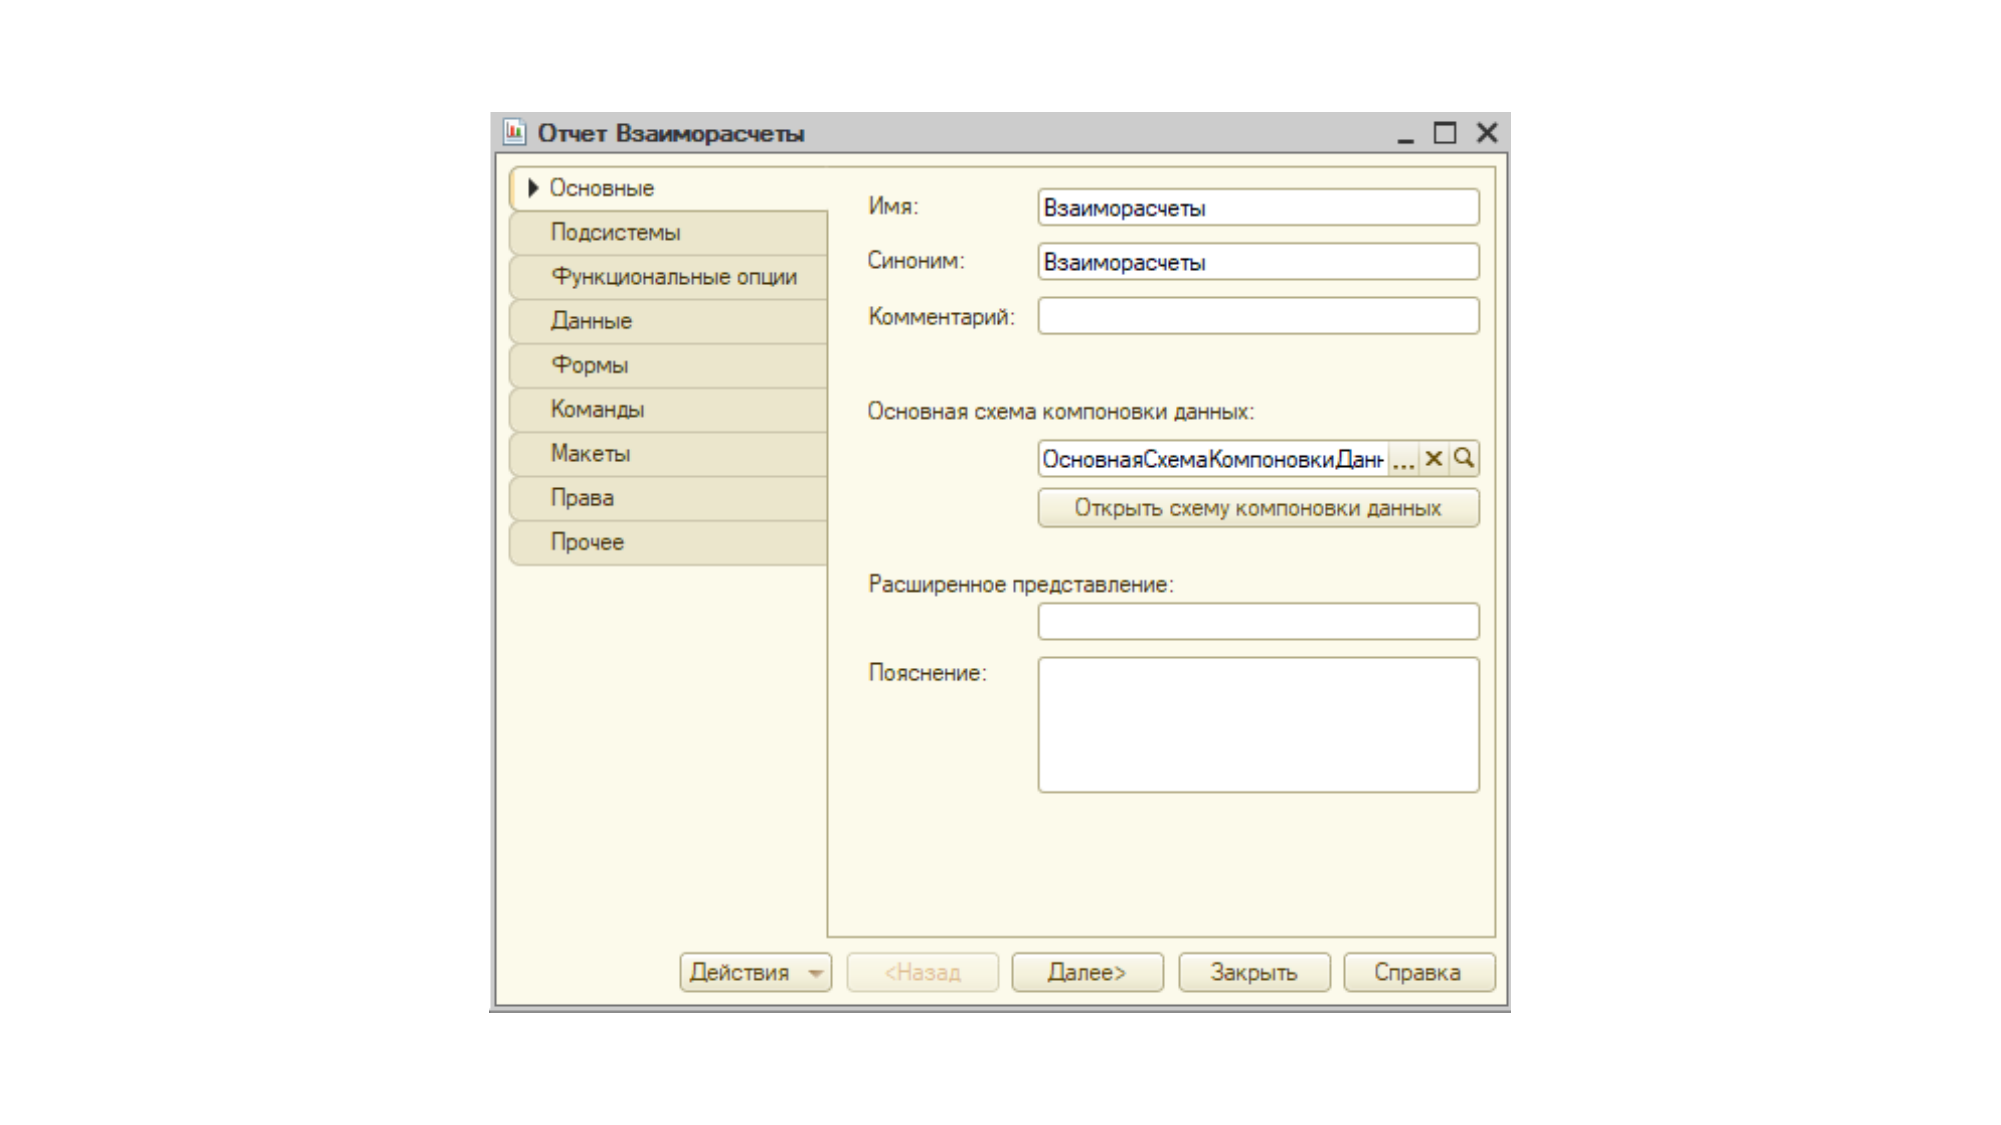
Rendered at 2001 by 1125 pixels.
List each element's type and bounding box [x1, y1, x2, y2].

picture [489, 112, 1511, 1013]
